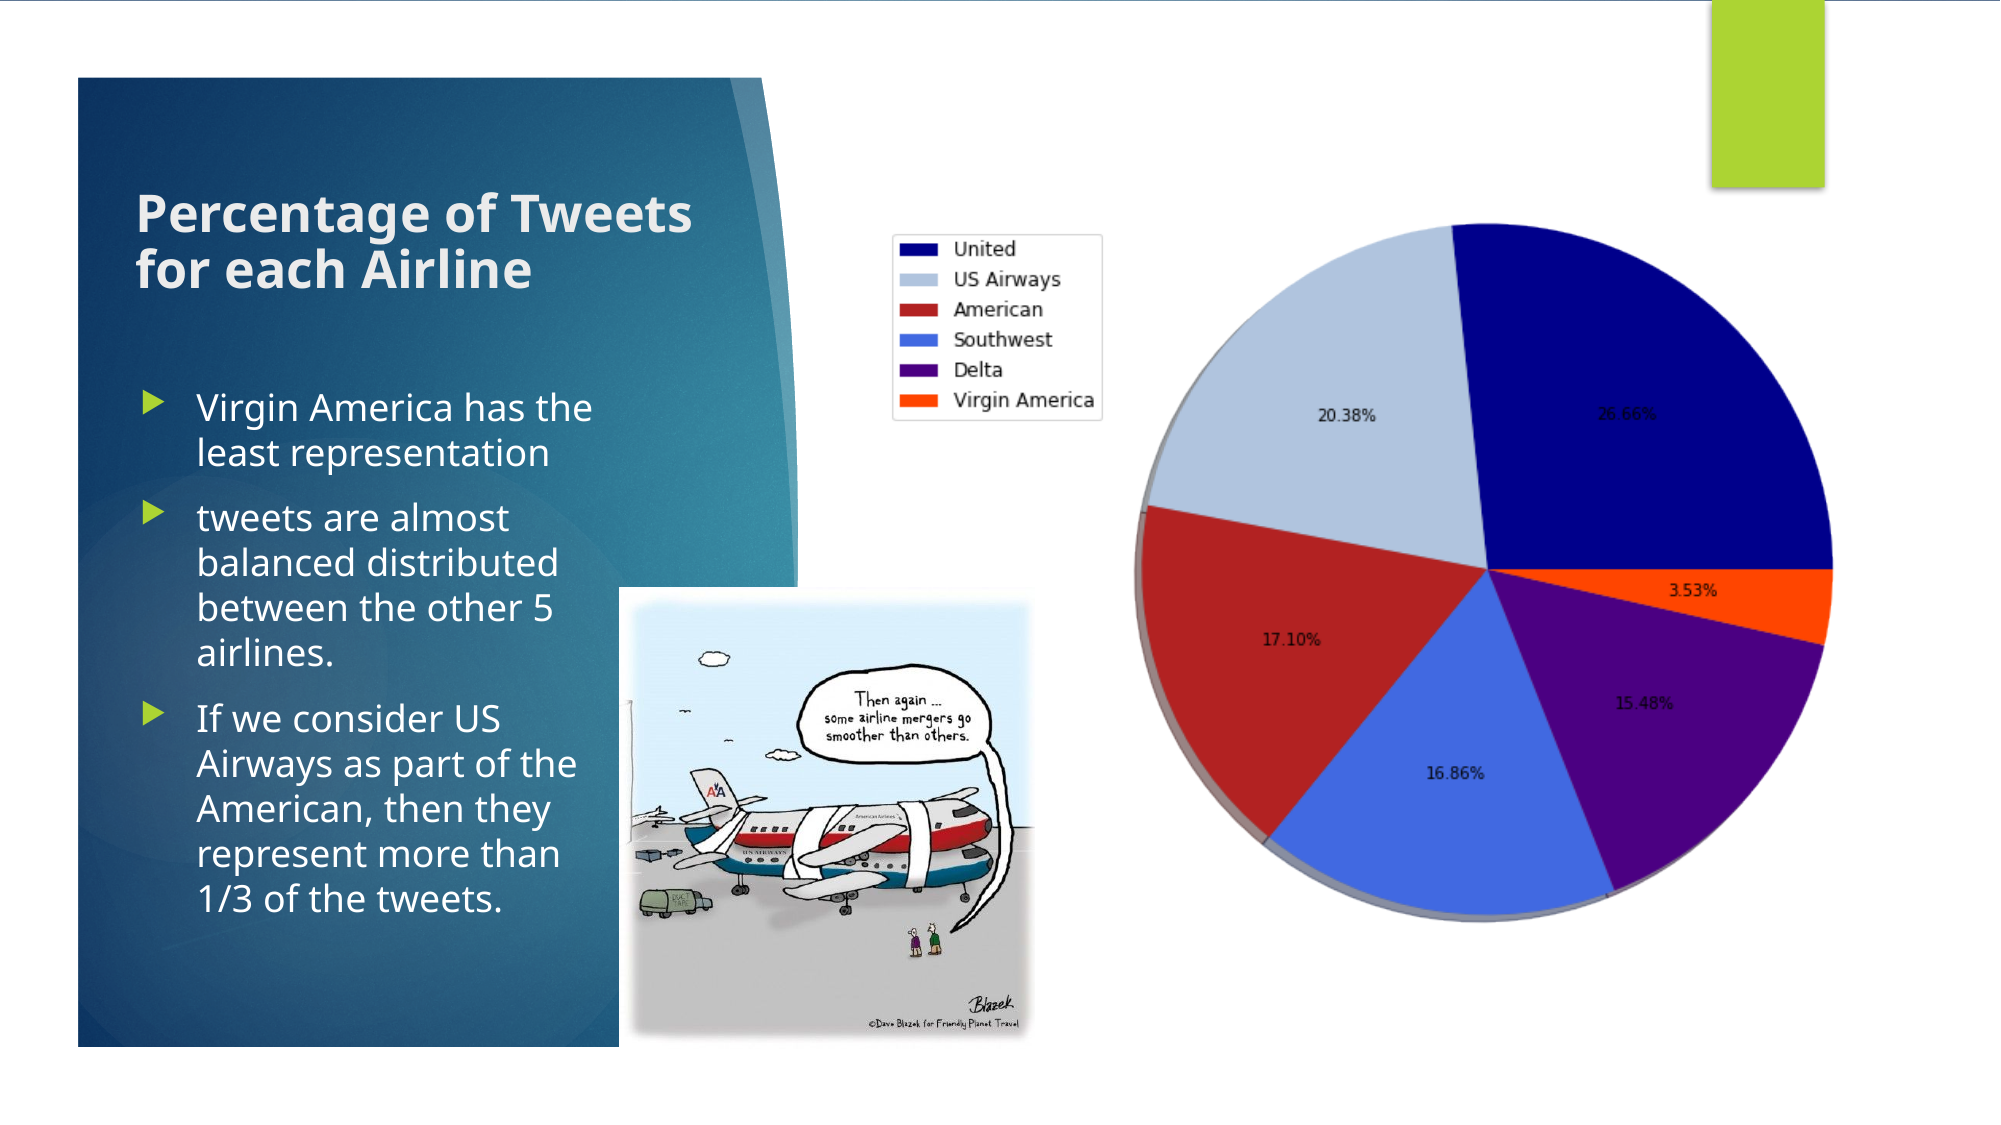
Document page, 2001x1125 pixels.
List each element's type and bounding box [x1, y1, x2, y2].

picture [618, 126, 1931, 1049]
text_box [0, 0, 2000, 1125]
